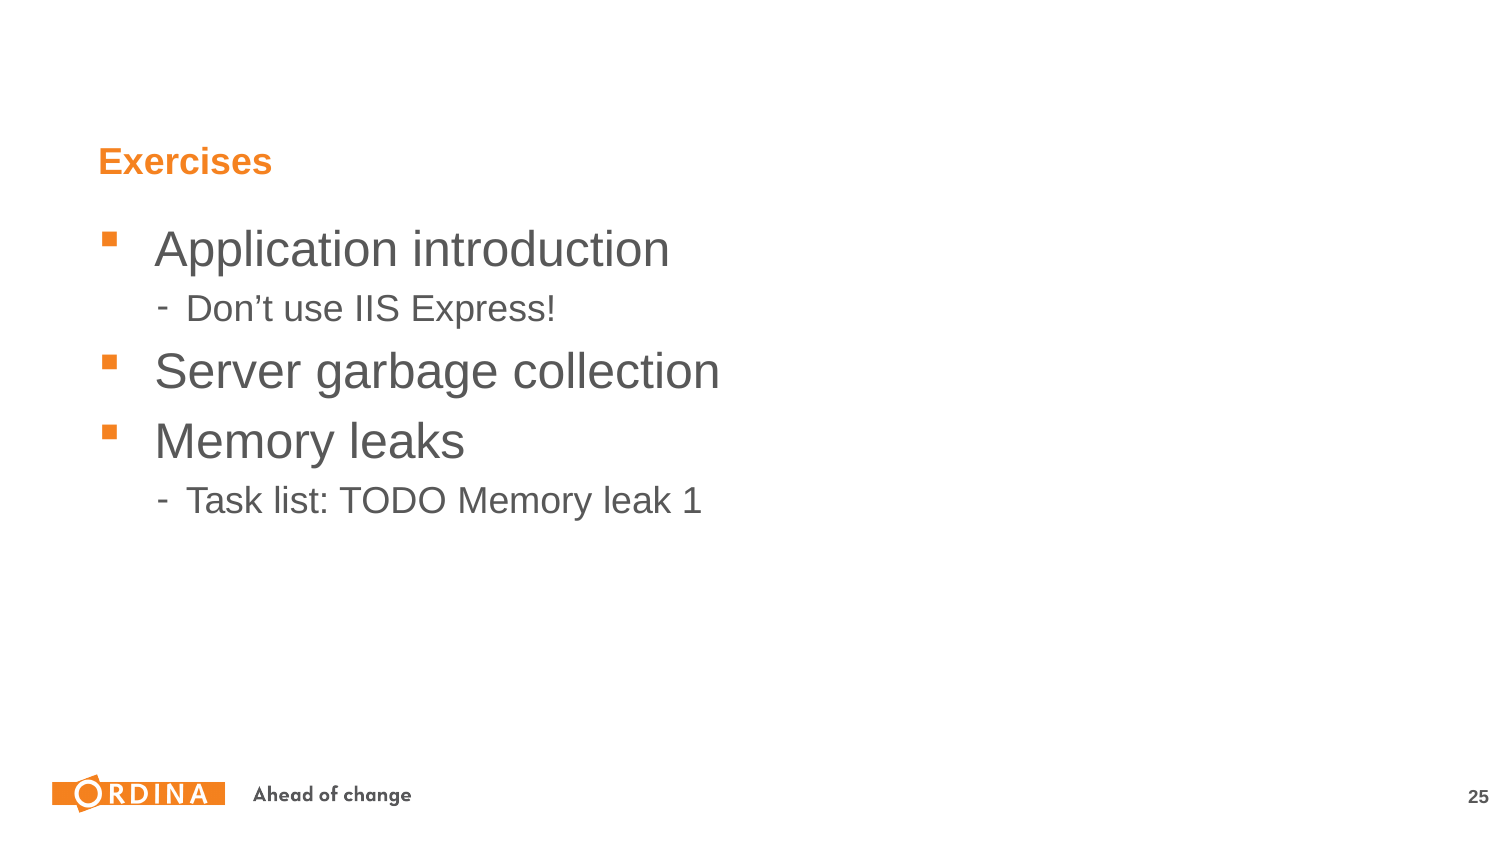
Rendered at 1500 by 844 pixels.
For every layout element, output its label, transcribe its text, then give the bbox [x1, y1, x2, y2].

picture [52, 774, 412, 813]
list Exercises [98, 137, 1402, 216]
text_box Application introduction Don’t use IIS Express! Server garbage collection Memory leaks Task list: TODO Memory leak 1 [98, 216, 1402, 730]
